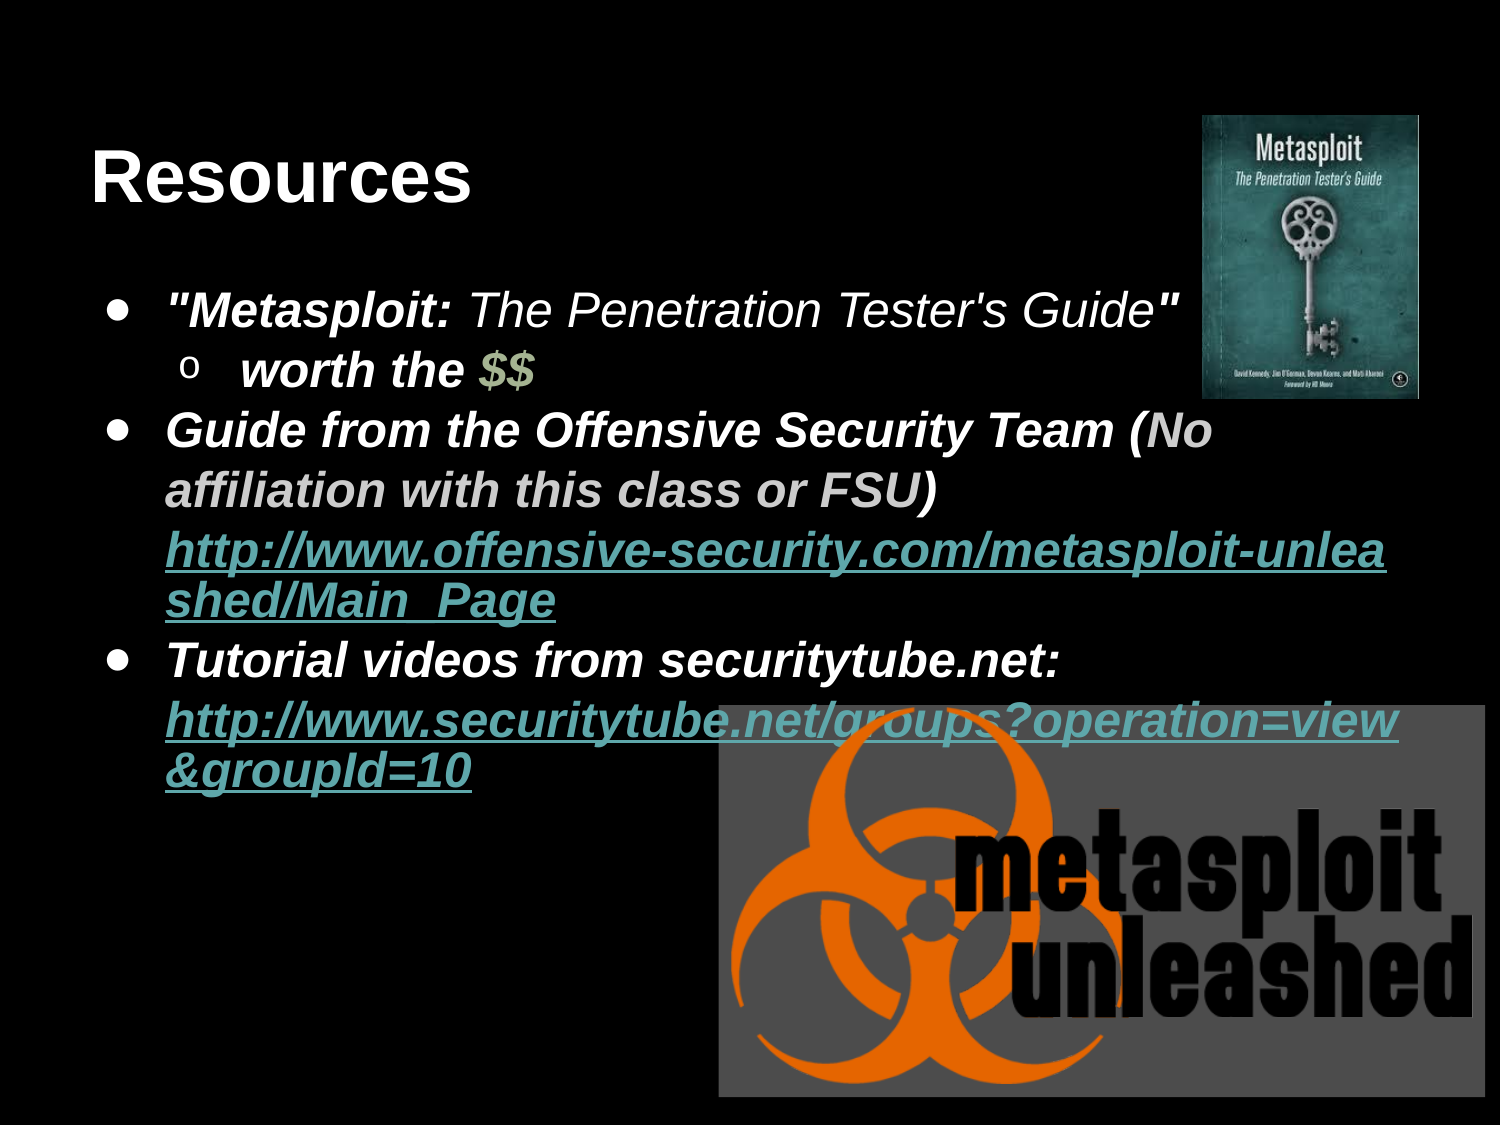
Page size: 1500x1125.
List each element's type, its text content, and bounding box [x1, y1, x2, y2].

text_box [718, 705, 1486, 1098]
list "Metasploit: The Penetration Tester's Guide" worth the $$ Guide from the Offensive Security Team (No affiliation with this class or FSU) http://www.offensive-security.com/metasploit-unleashed/Main_Page Tutorial videos from securitytube.net: http://www.securitytube.net/groups?operation=view&groupId=10 [75, 262, 1425, 1078]
picture [1202, 115, 1419, 400]
picture [731, 707, 1477, 1084]
title Resources [75, 45, 1425, 233]
